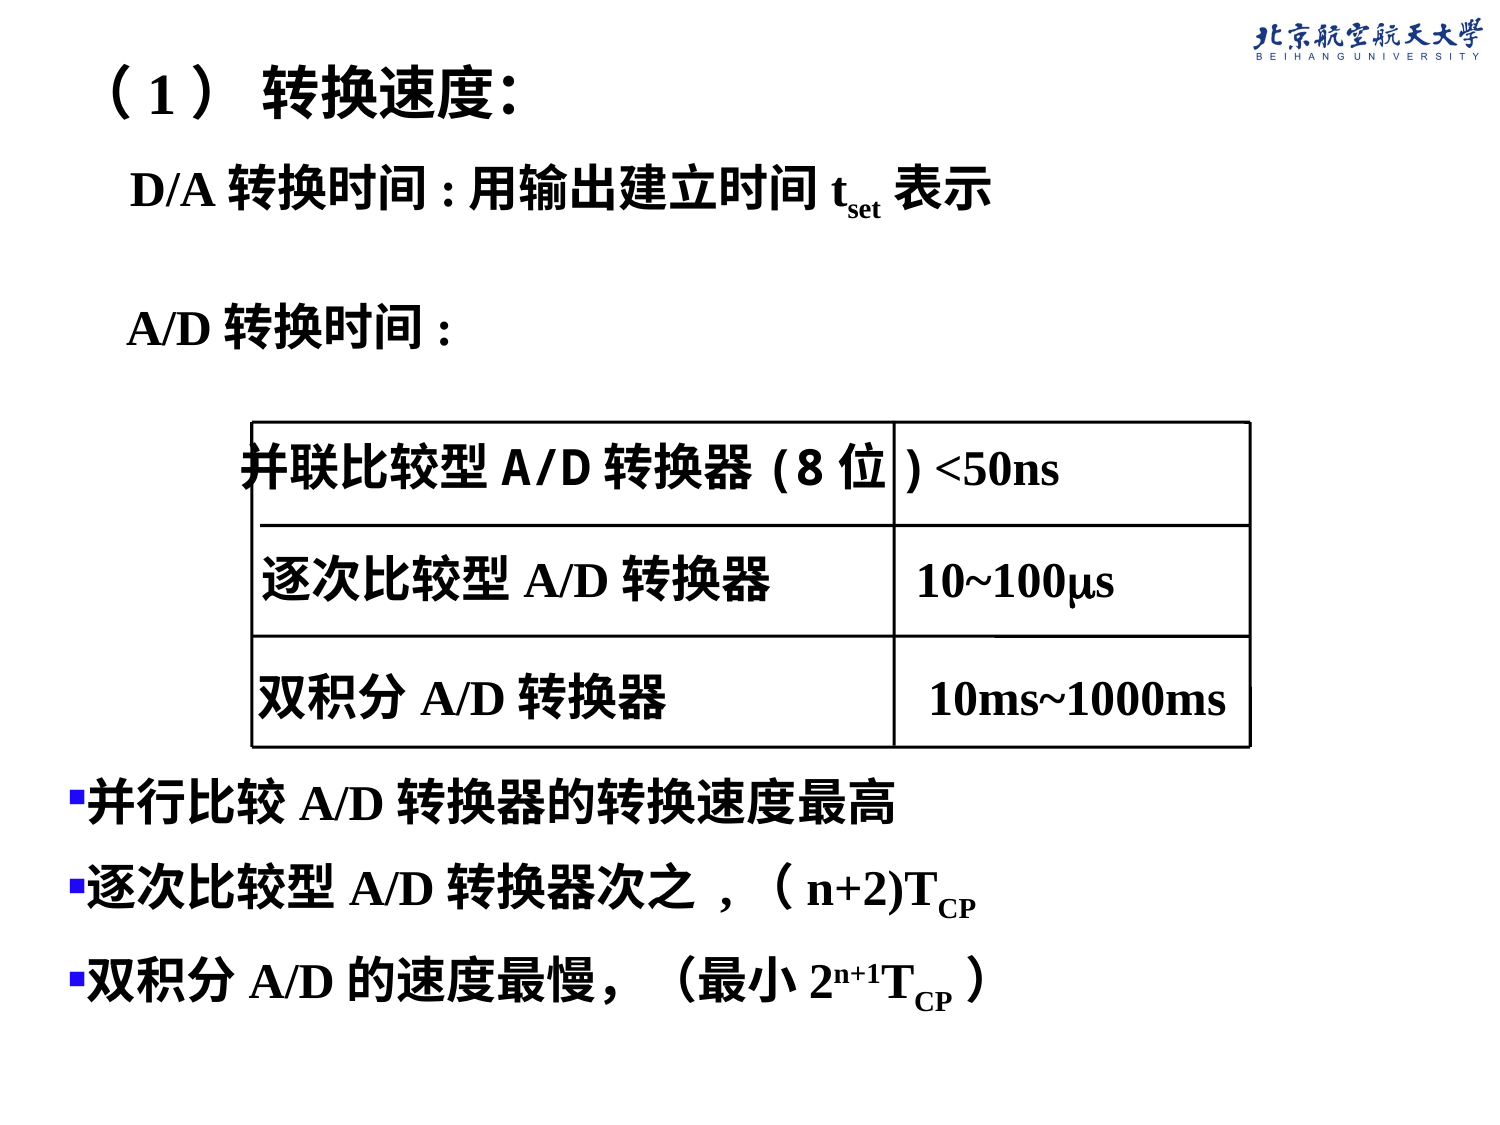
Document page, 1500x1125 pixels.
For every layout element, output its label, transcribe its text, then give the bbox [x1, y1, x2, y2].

text_box （1） 转换速度： [59, 43, 1187, 134]
text_box A/D转换时间: [126, 295, 510, 363]
text_box D/A转换时间:用输出建立时间tset表示 [130, 156, 1187, 292]
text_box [198, 420, 1257, 748]
text_box 并行比较A/D转换器的转换速度最高 逐次比较型A/D转换器次之 ,（n+2)TCP 双积分A/D的速度最慢，（最小2n+1TCP） [53, 763, 1459, 1025]
picture [1253, 15, 1486, 63]
